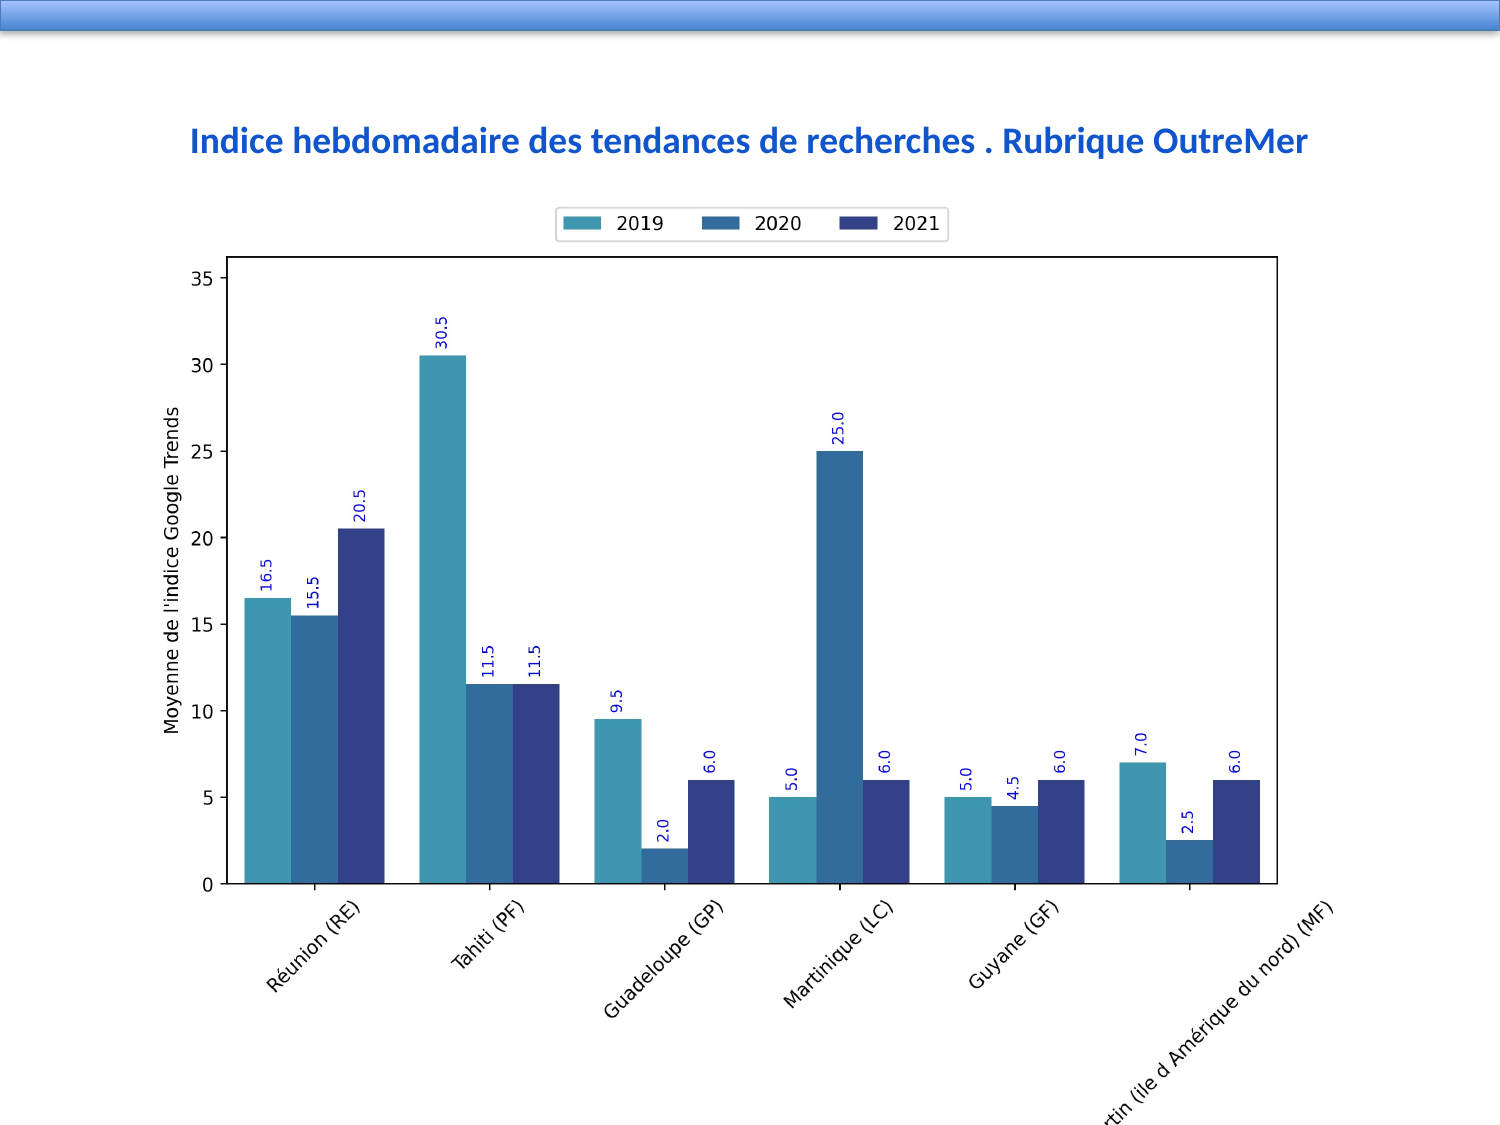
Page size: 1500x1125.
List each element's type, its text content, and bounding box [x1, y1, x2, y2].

text_box [0, 0, 1500, 31]
picture [149, 194, 1351, 1125]
title Indice hebdomadaire des tendances de recherches . Rubrique OutreMer [75, 45, 1425, 233]
